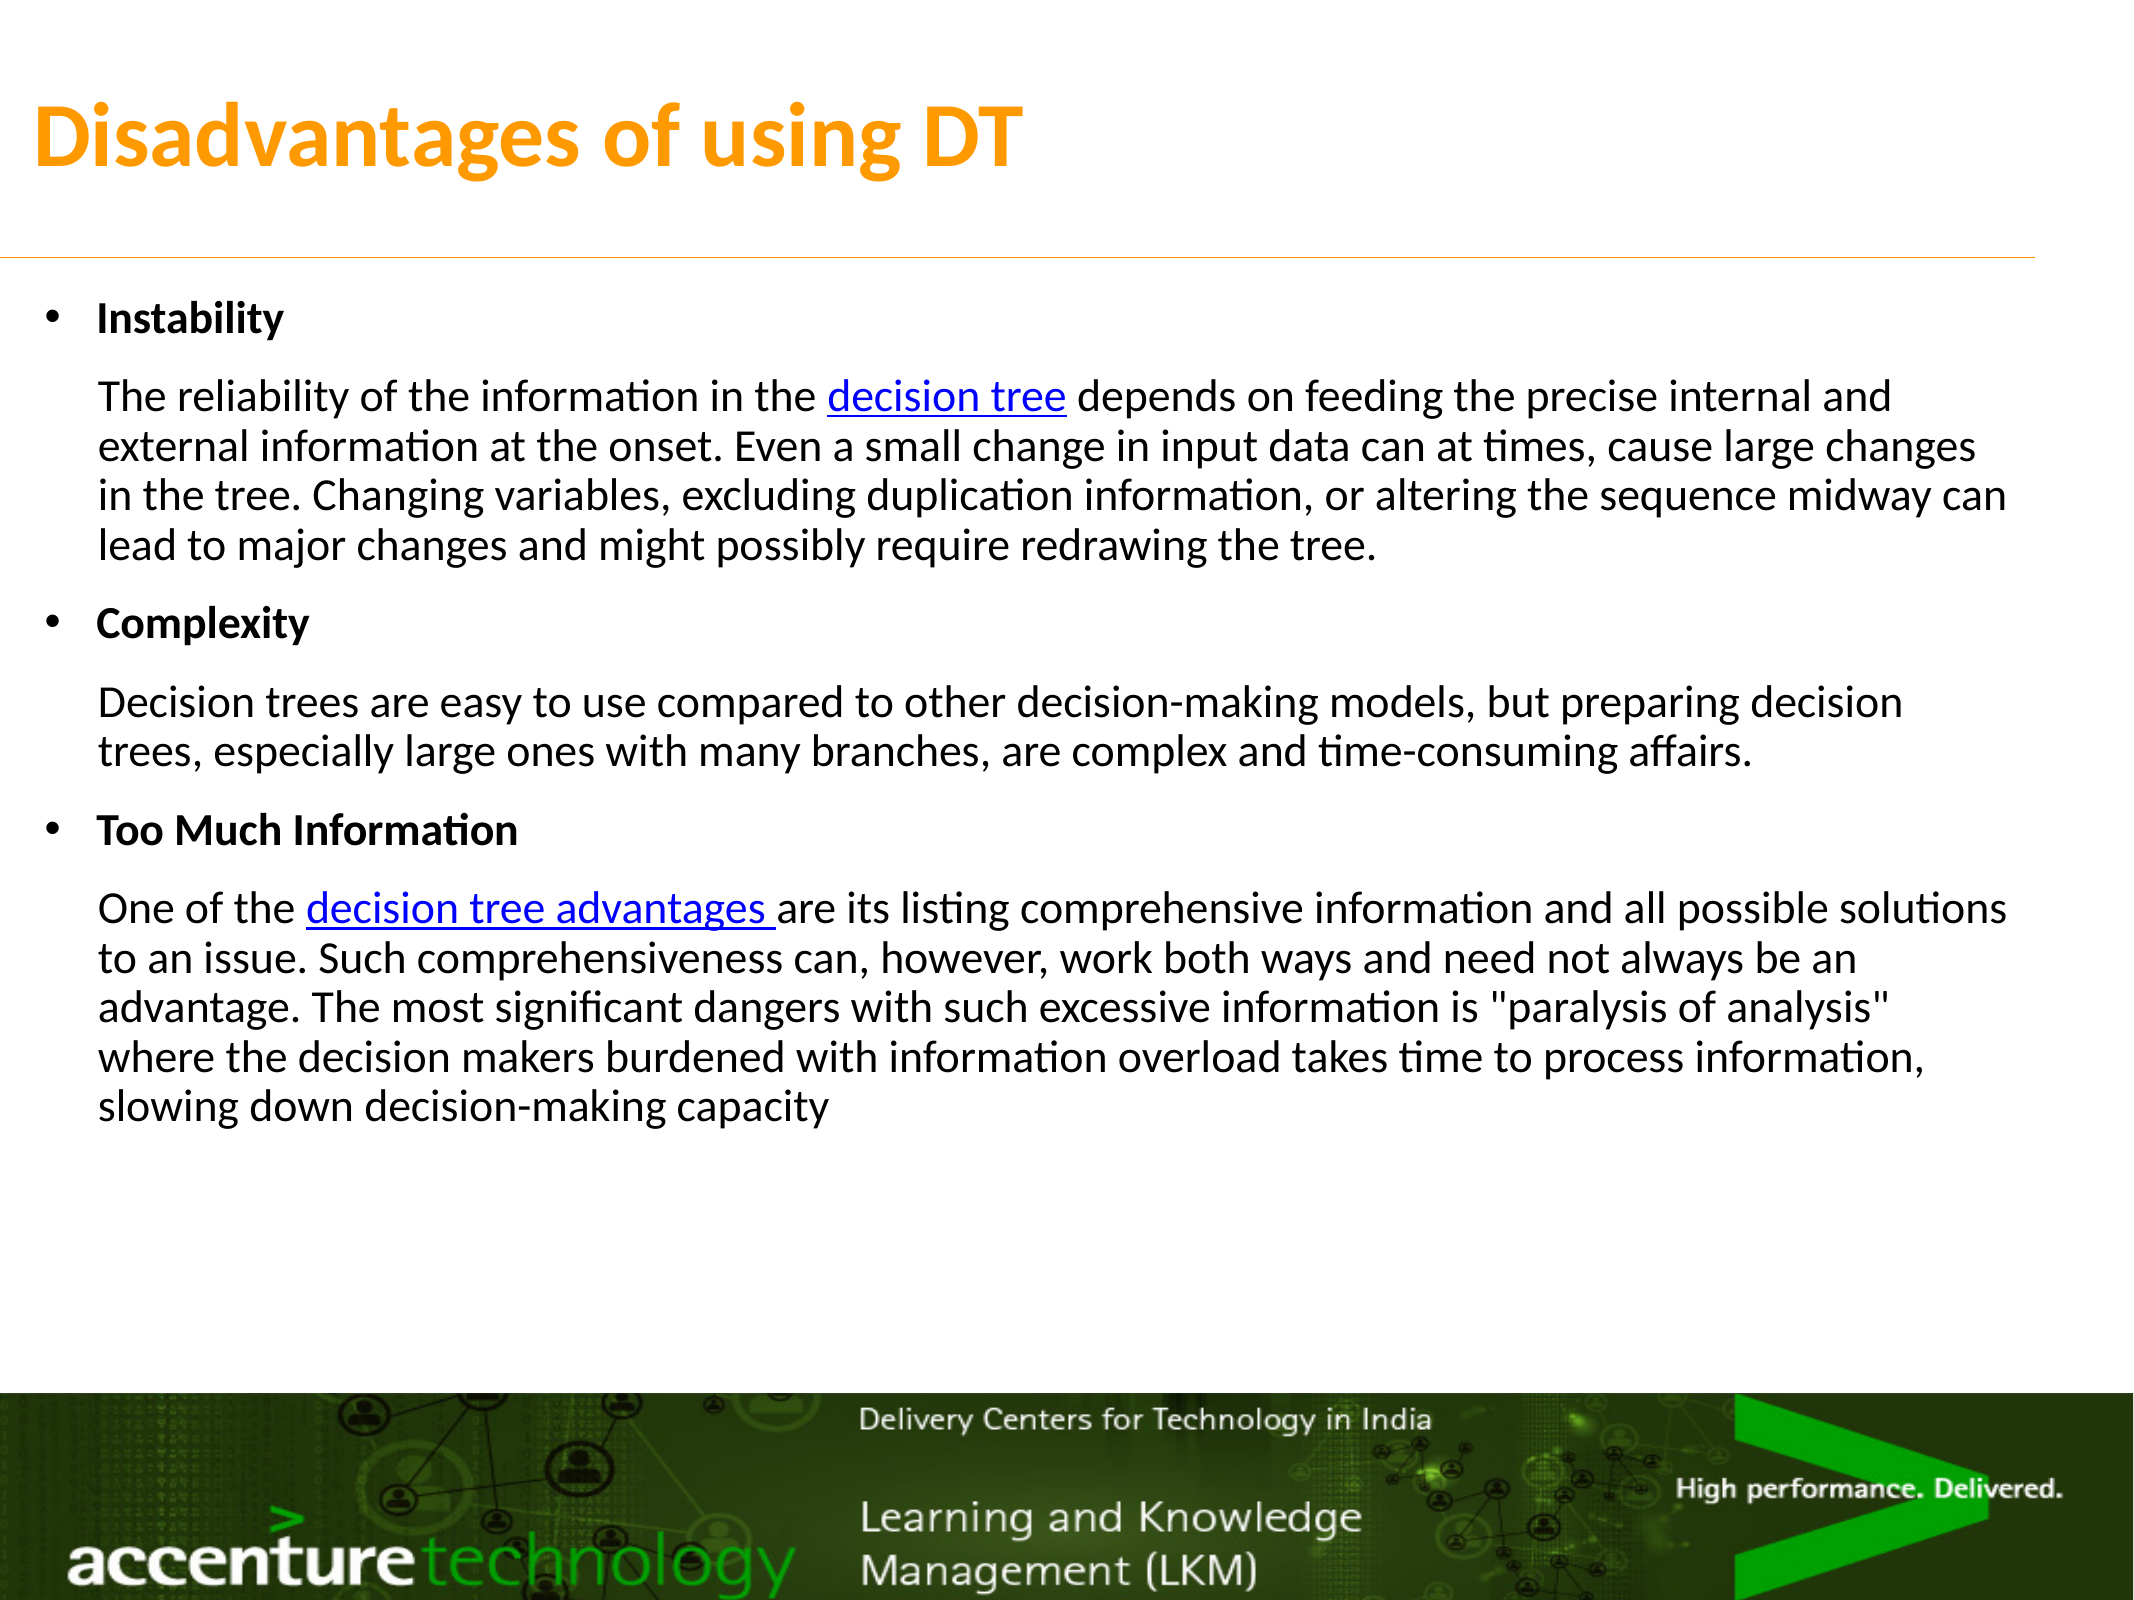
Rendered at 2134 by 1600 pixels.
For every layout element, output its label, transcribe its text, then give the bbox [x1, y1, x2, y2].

list Instability The reliability of the information in the decision tree depends on feeding the precise internal and external information at the onset. Even a small change in input data can at times, cause large changes in the tree. Changing variables, excluding duplication information, or altering the sequence midway can lead to major changes and might possibly require redrawing the tree. Complexity Decision trees are easy to use compared to other decision-making models, but preparing decision trees, especially large ones with many branches, are complex and time-consuming affairs. Too Much Information One of the decision tree advantages are its listing comprehensive information and all possible solutions to an issue. Such comprehensiveness can, however, work both ways and need not always be an advantage. The most significant dangers with such excessive information is "paralysis of analysis" where the decision makers burdened with information overload takes time to process information, slowing down decision-making capacity [33, 282, 2030, 1273]
title Disadvantages of using DT [32, 64, 1424, 188]
picture [0, 1393, 2134, 1600]
